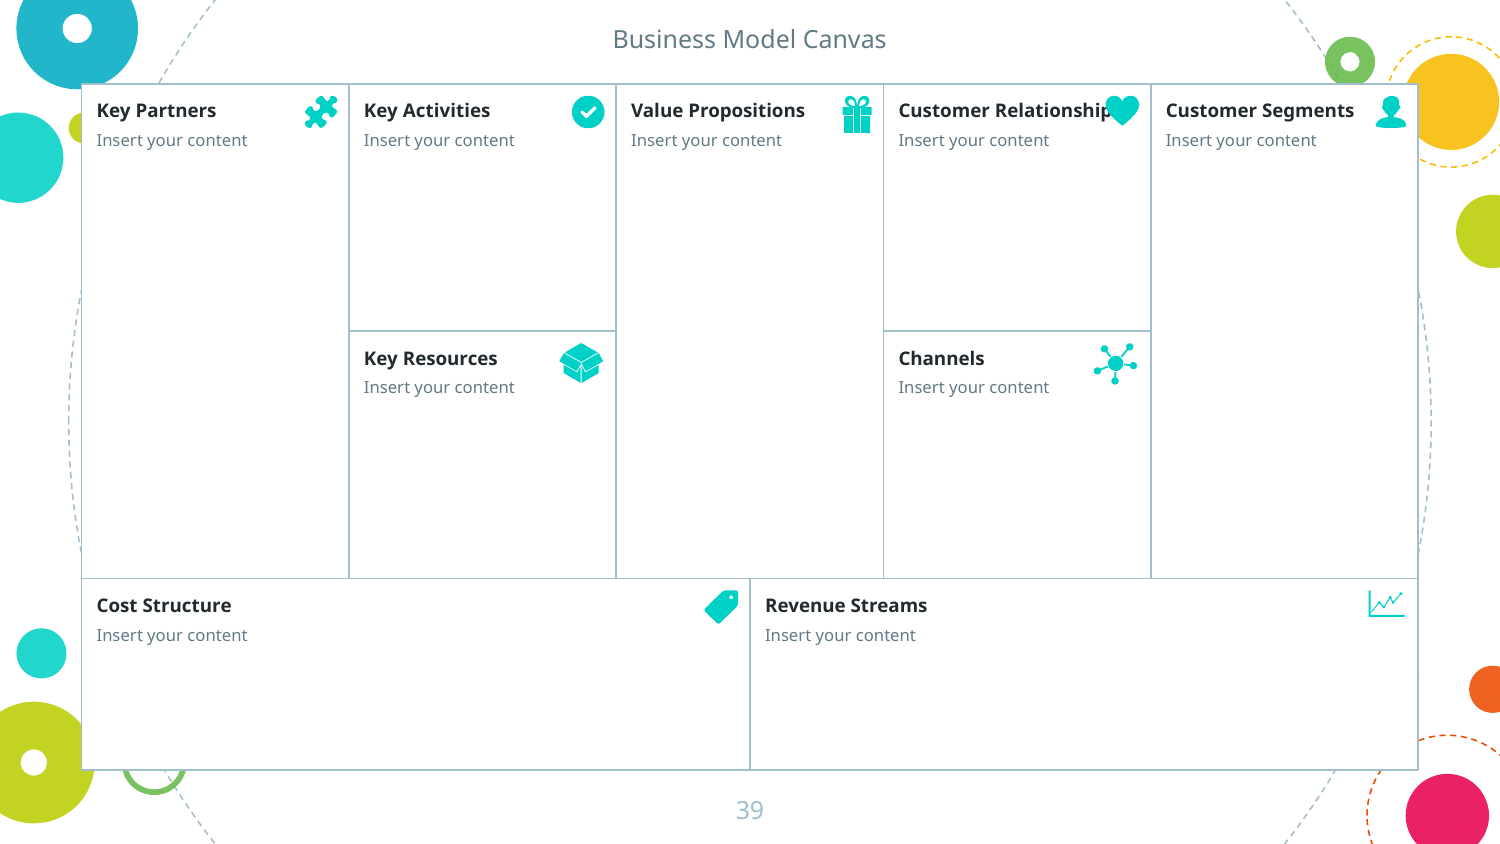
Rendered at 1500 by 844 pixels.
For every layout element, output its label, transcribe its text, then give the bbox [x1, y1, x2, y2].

text_box Channels Insert your content [883, 331, 1150, 578]
text_box Cost Structure Insert your content [81, 578, 749, 770]
text_box Customer Relationships Insert your content [883, 83, 1151, 331]
text_box Value Propositions Insert your content [616, 84, 883, 578]
text_box Key Partners Insert your content [81, 84, 349, 578]
text_box [572, 95, 605, 129]
text_box [704, 590, 739, 624]
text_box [1093, 343, 1138, 385]
title Business Model Canvas [42, 0, 1457, 77]
text_box [1375, 95, 1407, 129]
text_box Revenue Streams Insert your content [749, 578, 1419, 770]
text_box Key Activities Insert your content [349, 83, 617, 331]
text_box Key Resources Insert your content [349, 331, 616, 578]
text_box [559, 342, 604, 384]
slide_number 39 [711, 779, 789, 844]
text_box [1368, 589, 1406, 617]
text_box [305, 95, 338, 128]
text_box [1105, 95, 1140, 126]
text_box Customer Segments Insert your content [1150, 84, 1419, 578]
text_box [842, 95, 872, 134]
